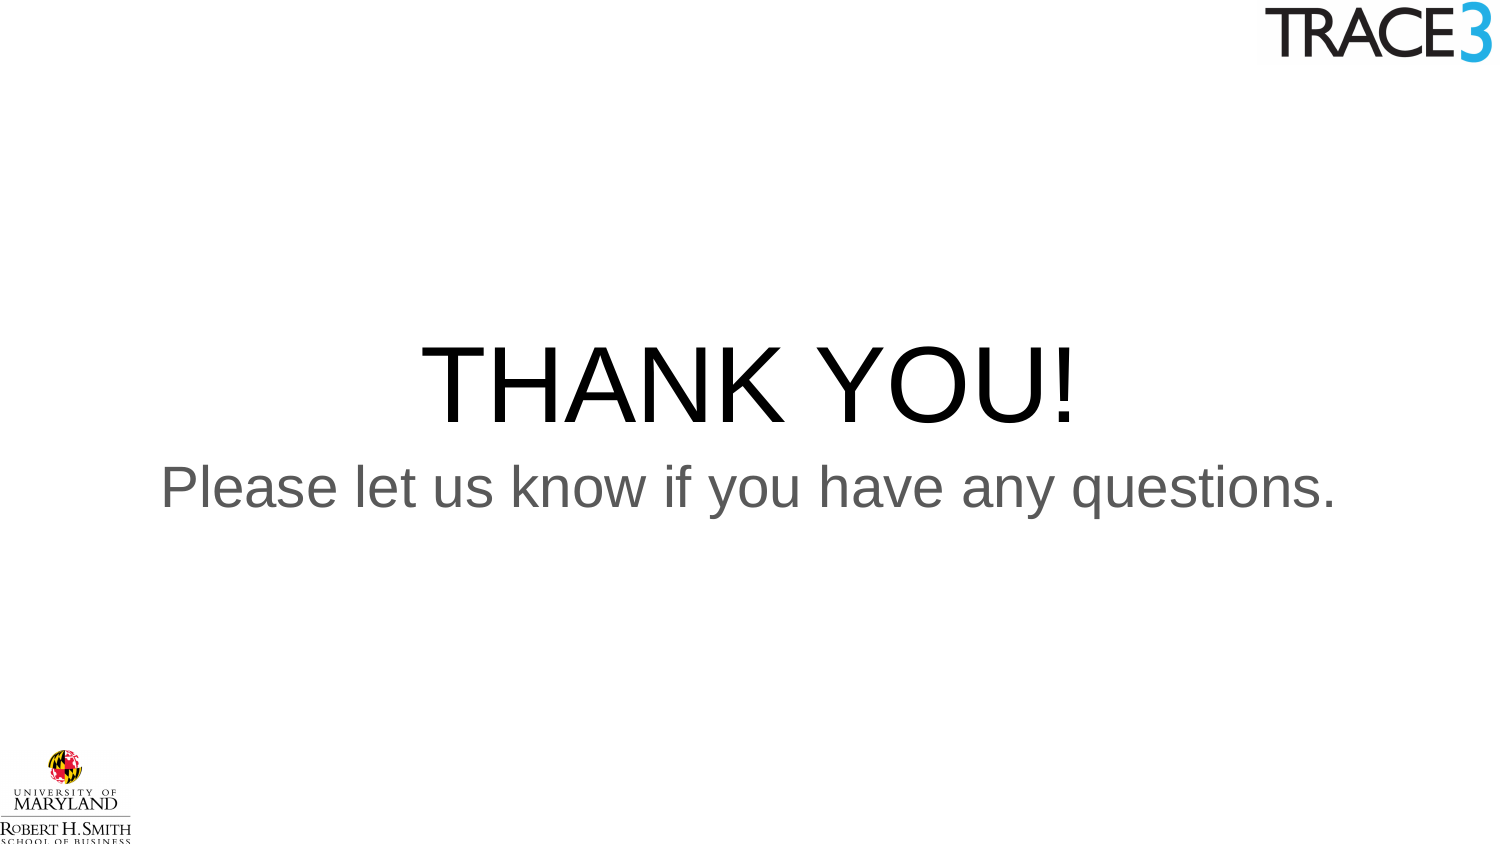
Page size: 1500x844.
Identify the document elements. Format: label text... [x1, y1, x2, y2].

title THANK YOU! [51, 122, 1449, 434]
picture [1257, 0, 1500, 65]
picture [0, 750, 131, 844]
subtitle Please let us know if you have any questions. [51, 434, 1449, 565]
